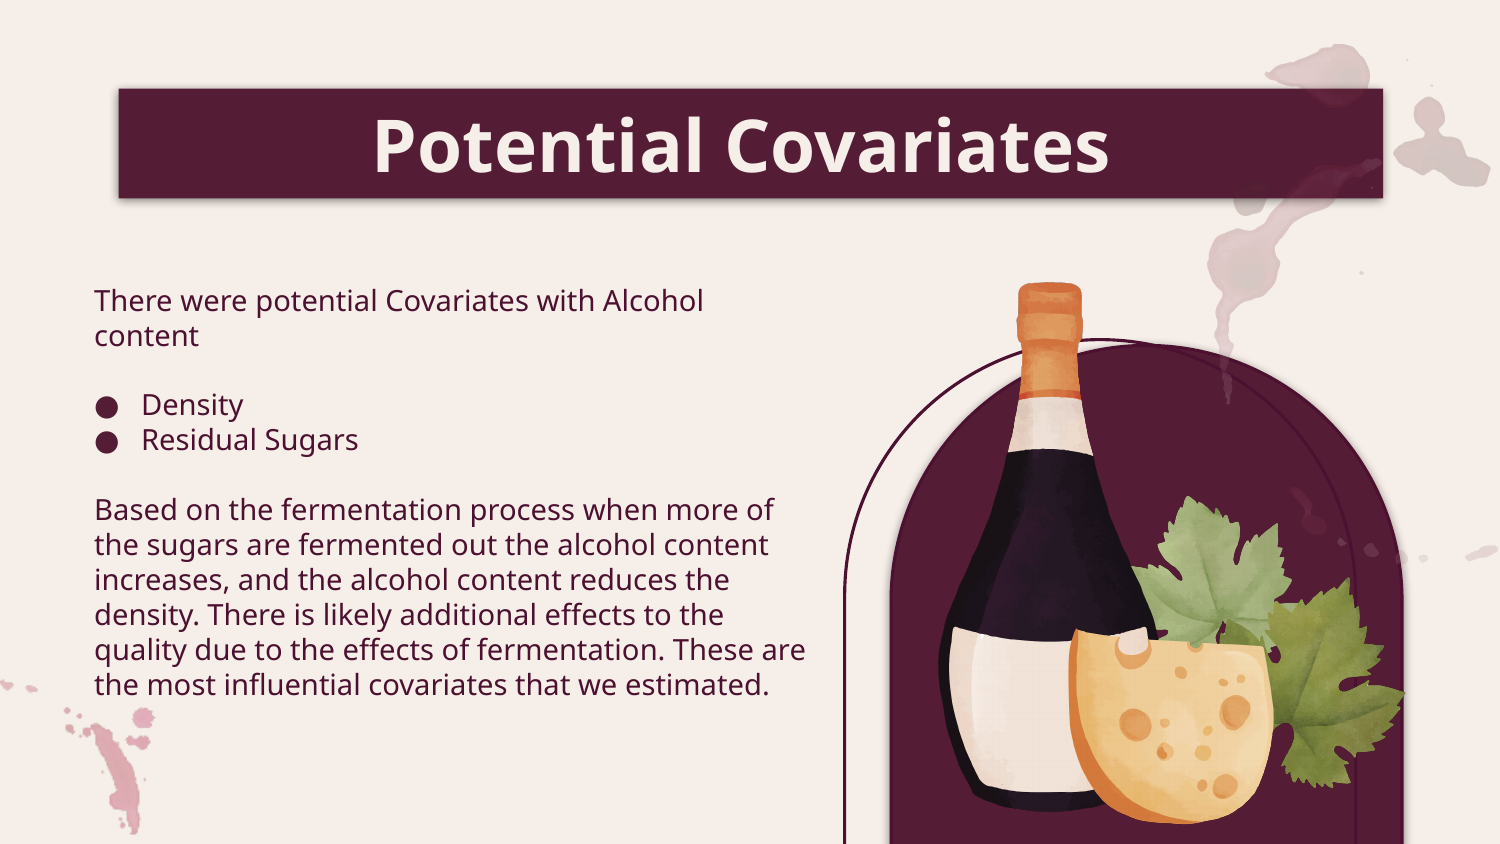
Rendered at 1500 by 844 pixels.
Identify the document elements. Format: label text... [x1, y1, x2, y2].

title Potential Covariates [118, 88, 1201, 199]
picture [923, 43, 1500, 844]
list There were potential Covariates with Alcohol content Density Residual Sugars Based on the fermentation process when more of the sugars are fermented out the alcohol content increases, and the alcohol content reduces the density. There is likely additional effects to the quality due to the effects of fermentation. These are the most influential covariates that we estimated. [79, 228, 827, 756]
text_box [844, 415, 918, 844]
